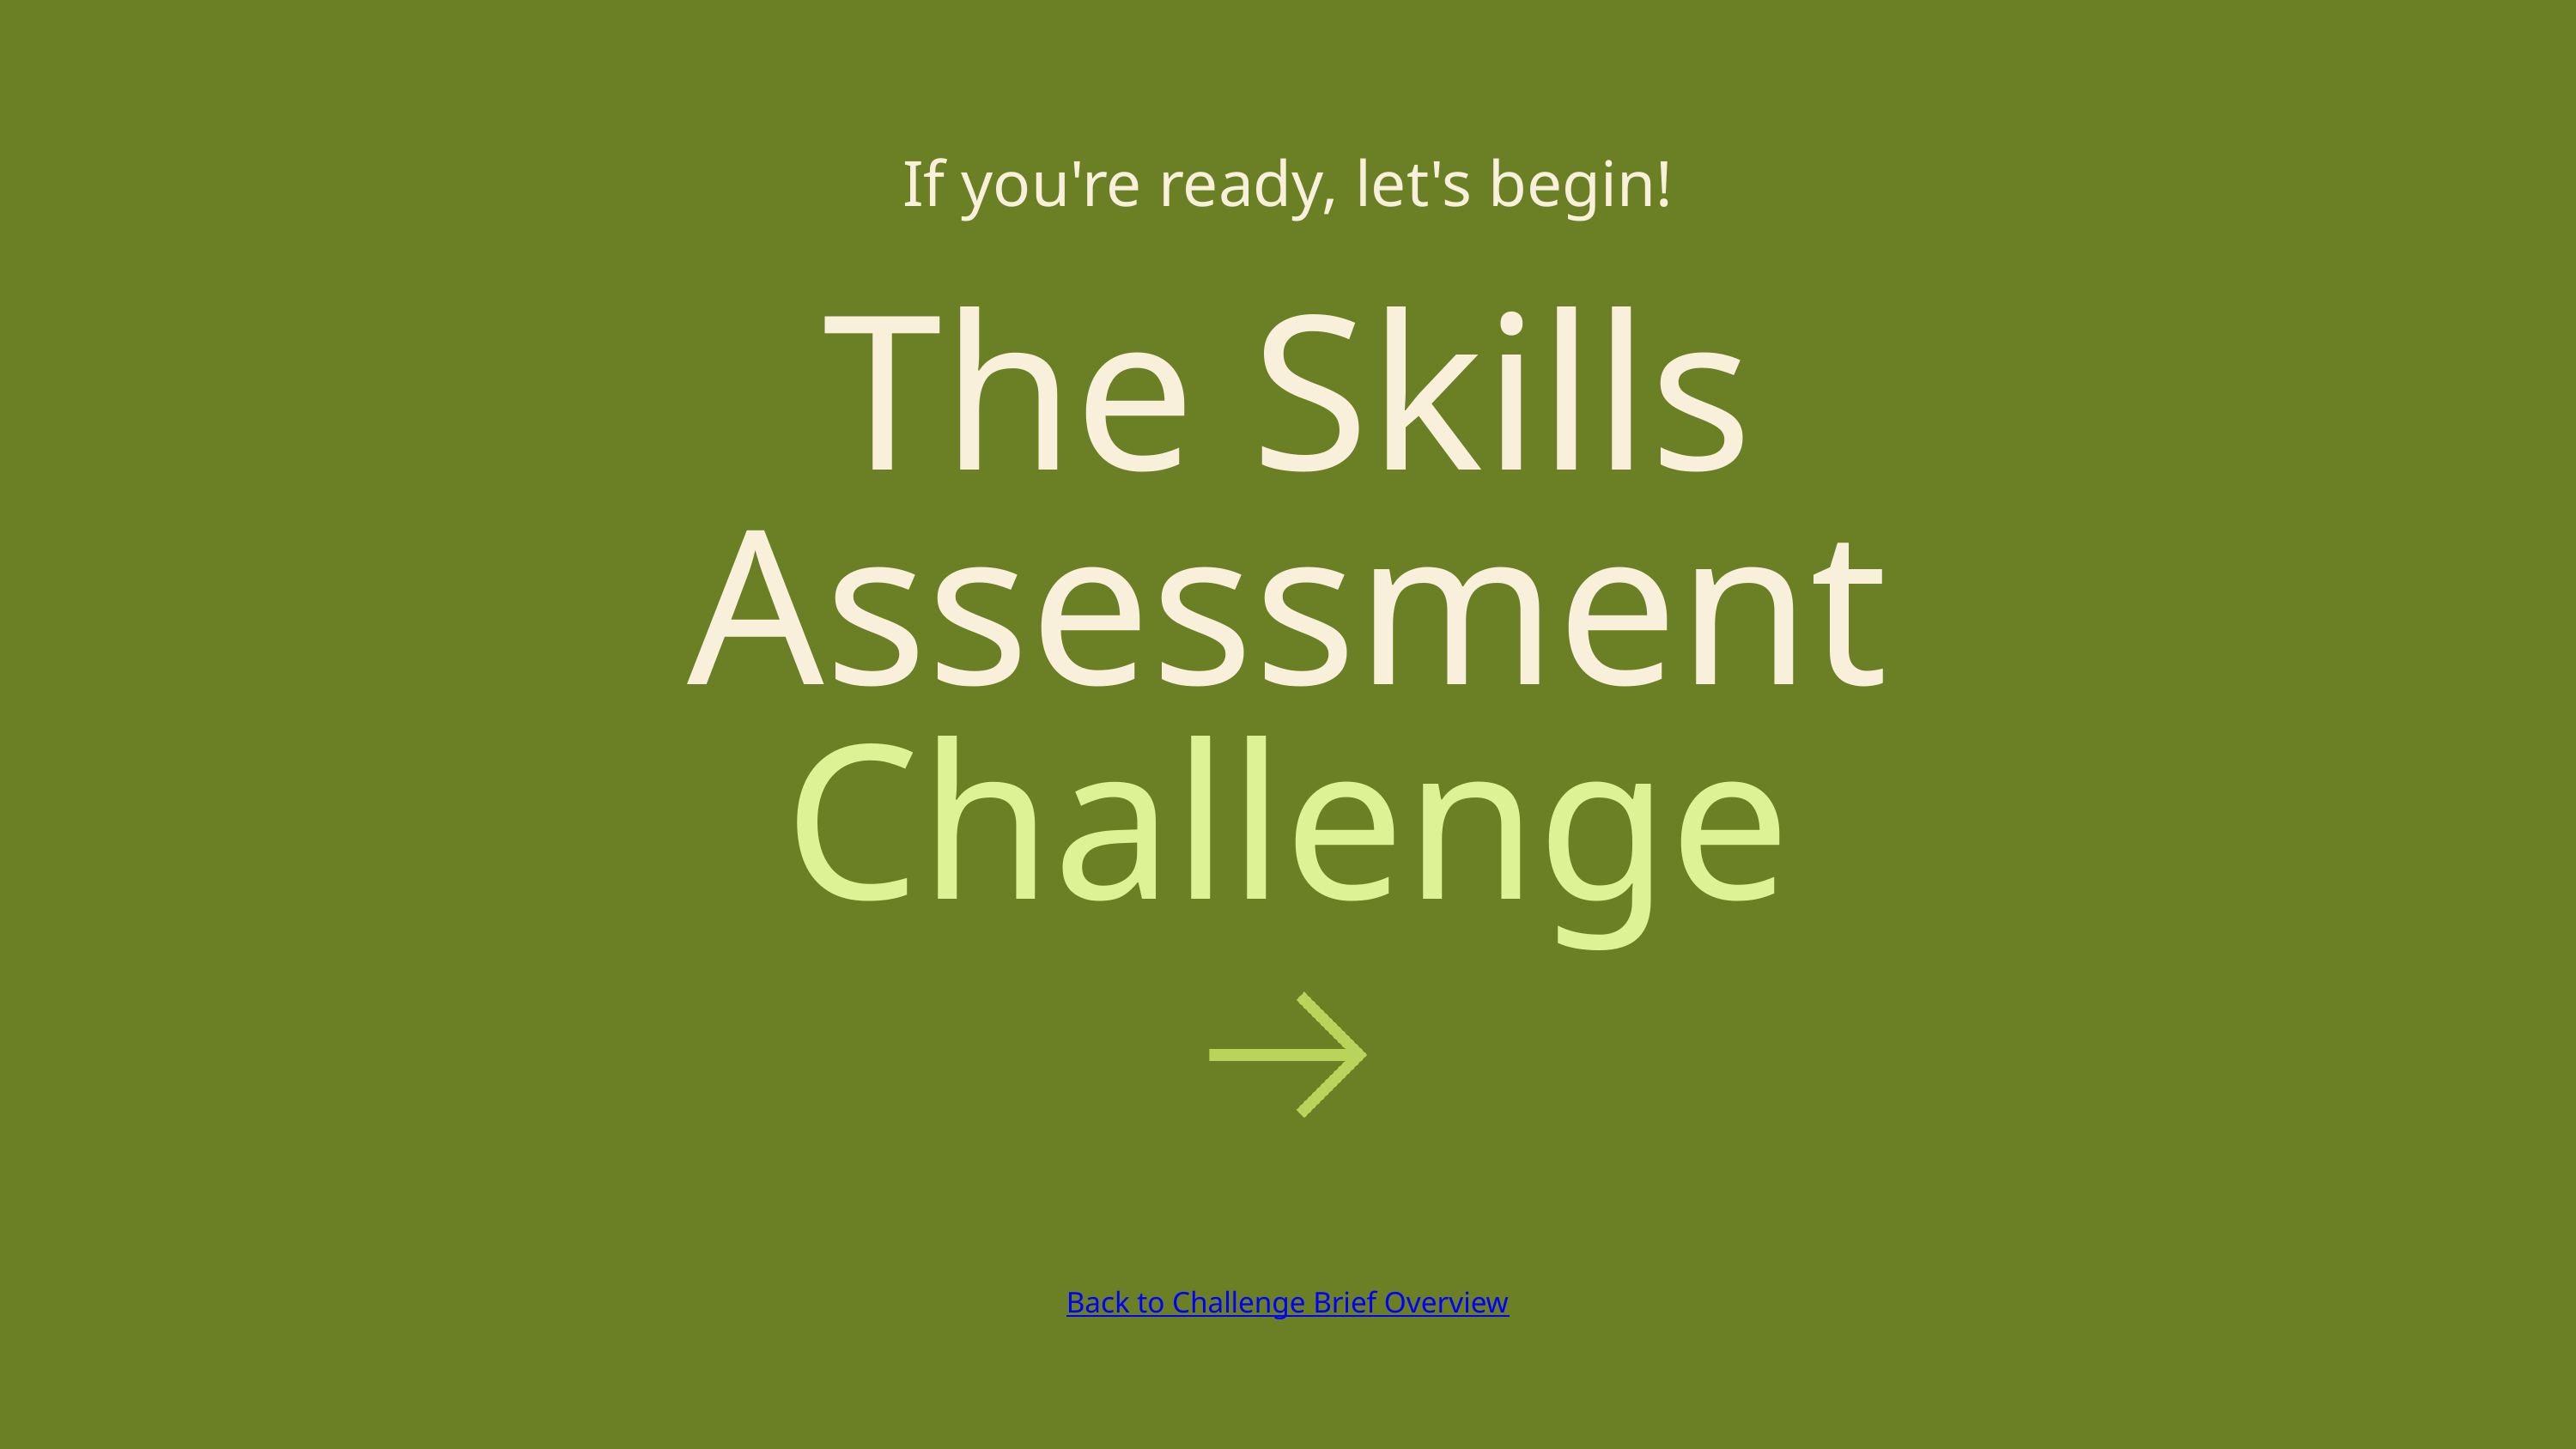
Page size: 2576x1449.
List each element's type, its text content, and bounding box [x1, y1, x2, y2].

text_box Back to Challenge Brief Overview [1061, 1285, 1515, 1323]
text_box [442, 144, 2134, 1119]
